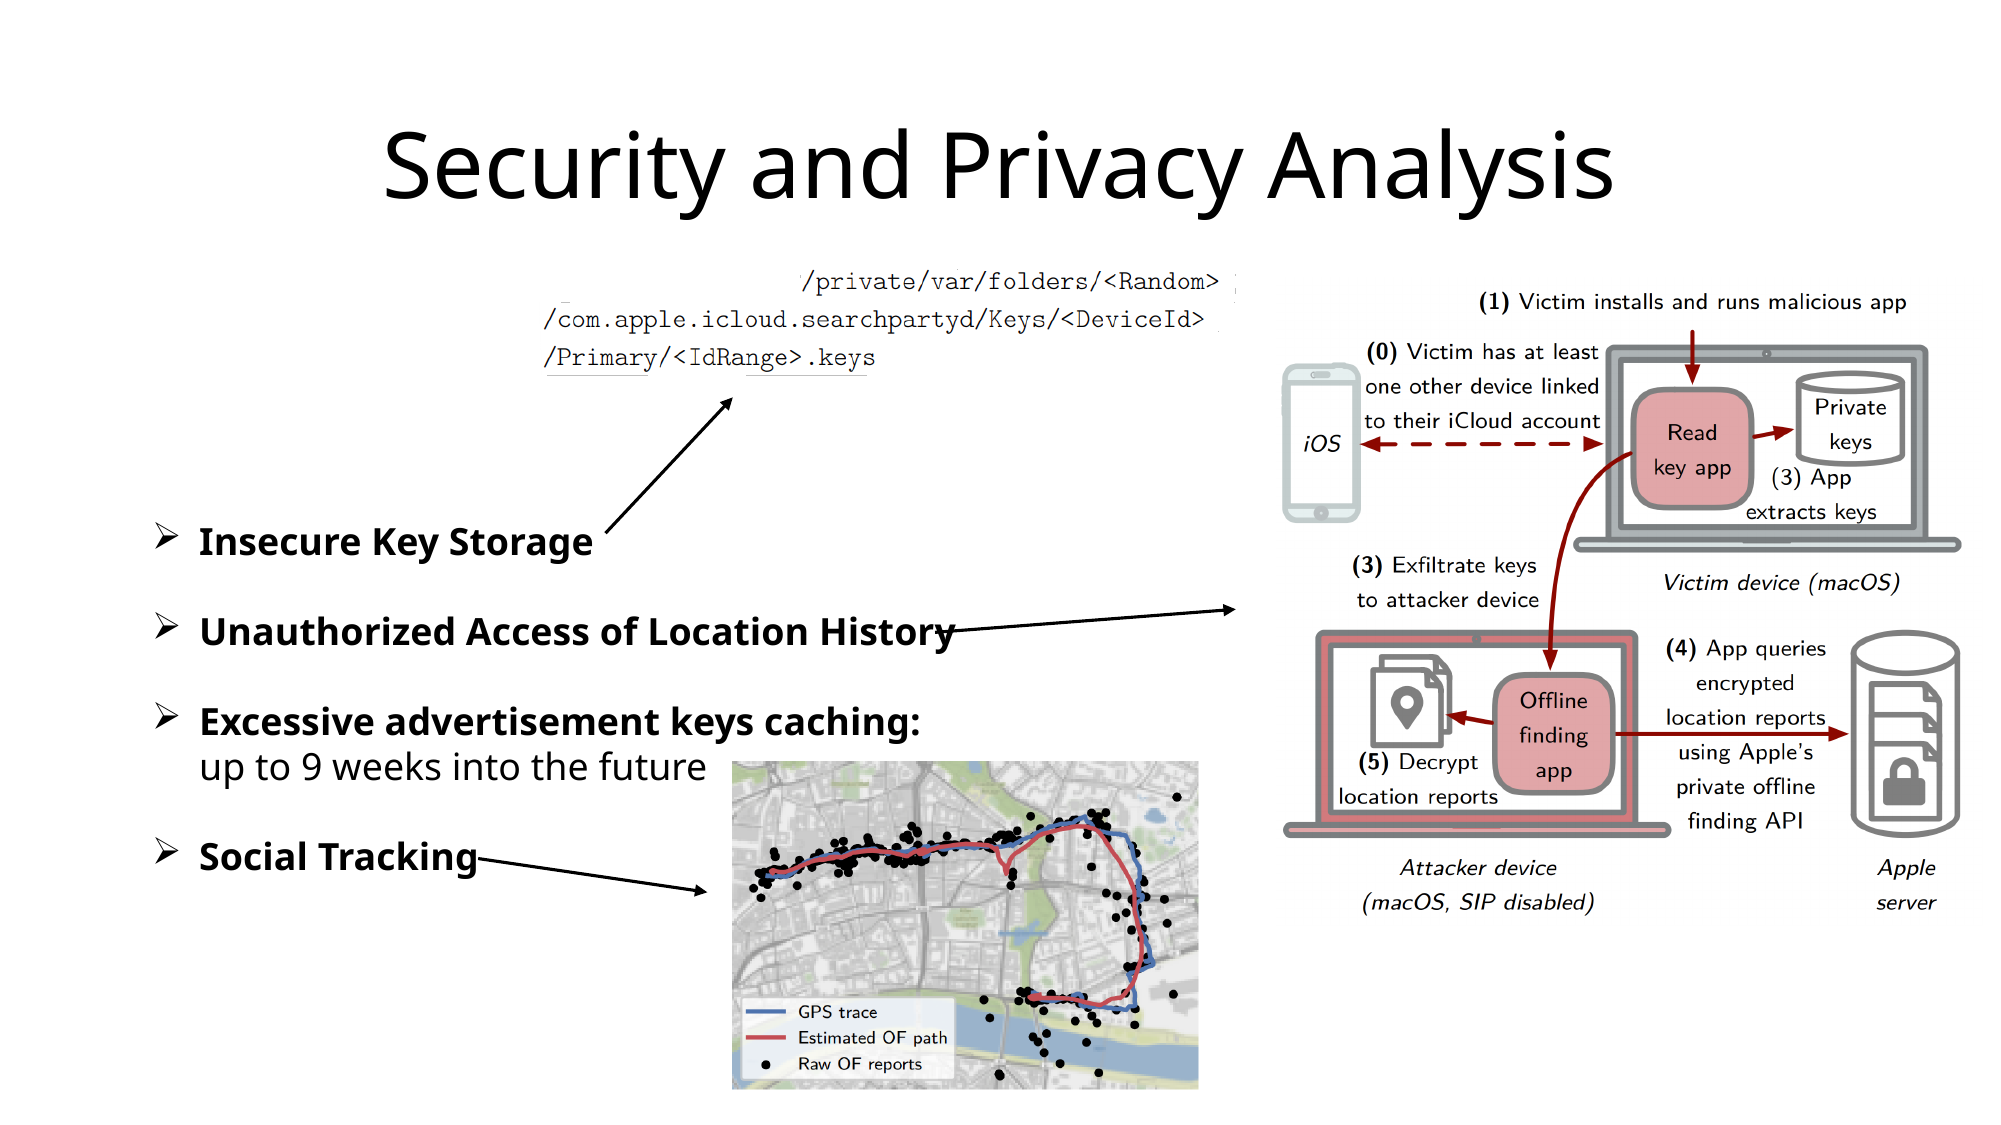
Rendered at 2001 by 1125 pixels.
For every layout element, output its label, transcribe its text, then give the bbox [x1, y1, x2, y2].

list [1276, 277, 1983, 926]
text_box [605, 397, 733, 534]
picture [539, 266, 1236, 377]
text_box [478, 858, 708, 893]
picture [721, 752, 1209, 1100]
title Security and Privacy Analysis [137, 59, 1863, 278]
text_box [934, 609, 1236, 633]
text_box Insecure Key Storage Unauthorized Access of Location History Excessive advertisement keys caching: up to 9 weeks into the future Social Tracking [137, 510, 982, 931]
